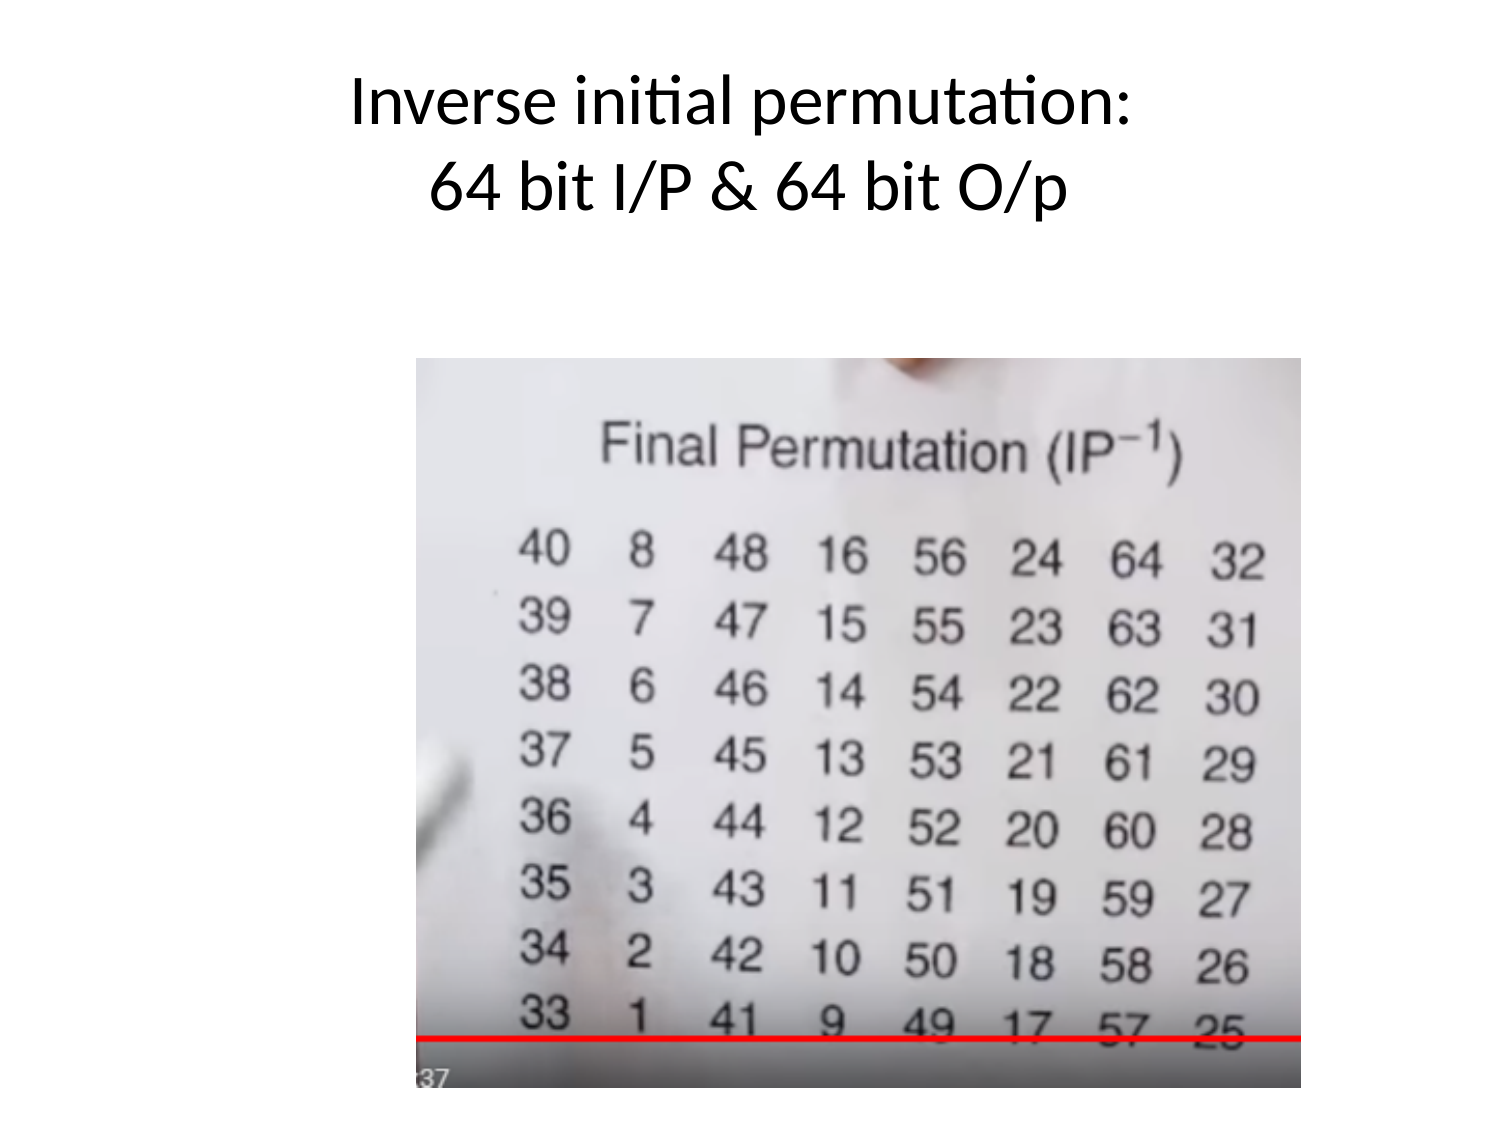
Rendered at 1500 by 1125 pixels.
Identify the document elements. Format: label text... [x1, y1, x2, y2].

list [416, 358, 1301, 1088]
title Inverse initial permutation: 64 bit I/P & 64 bit O/p [75, 45, 1425, 233]
